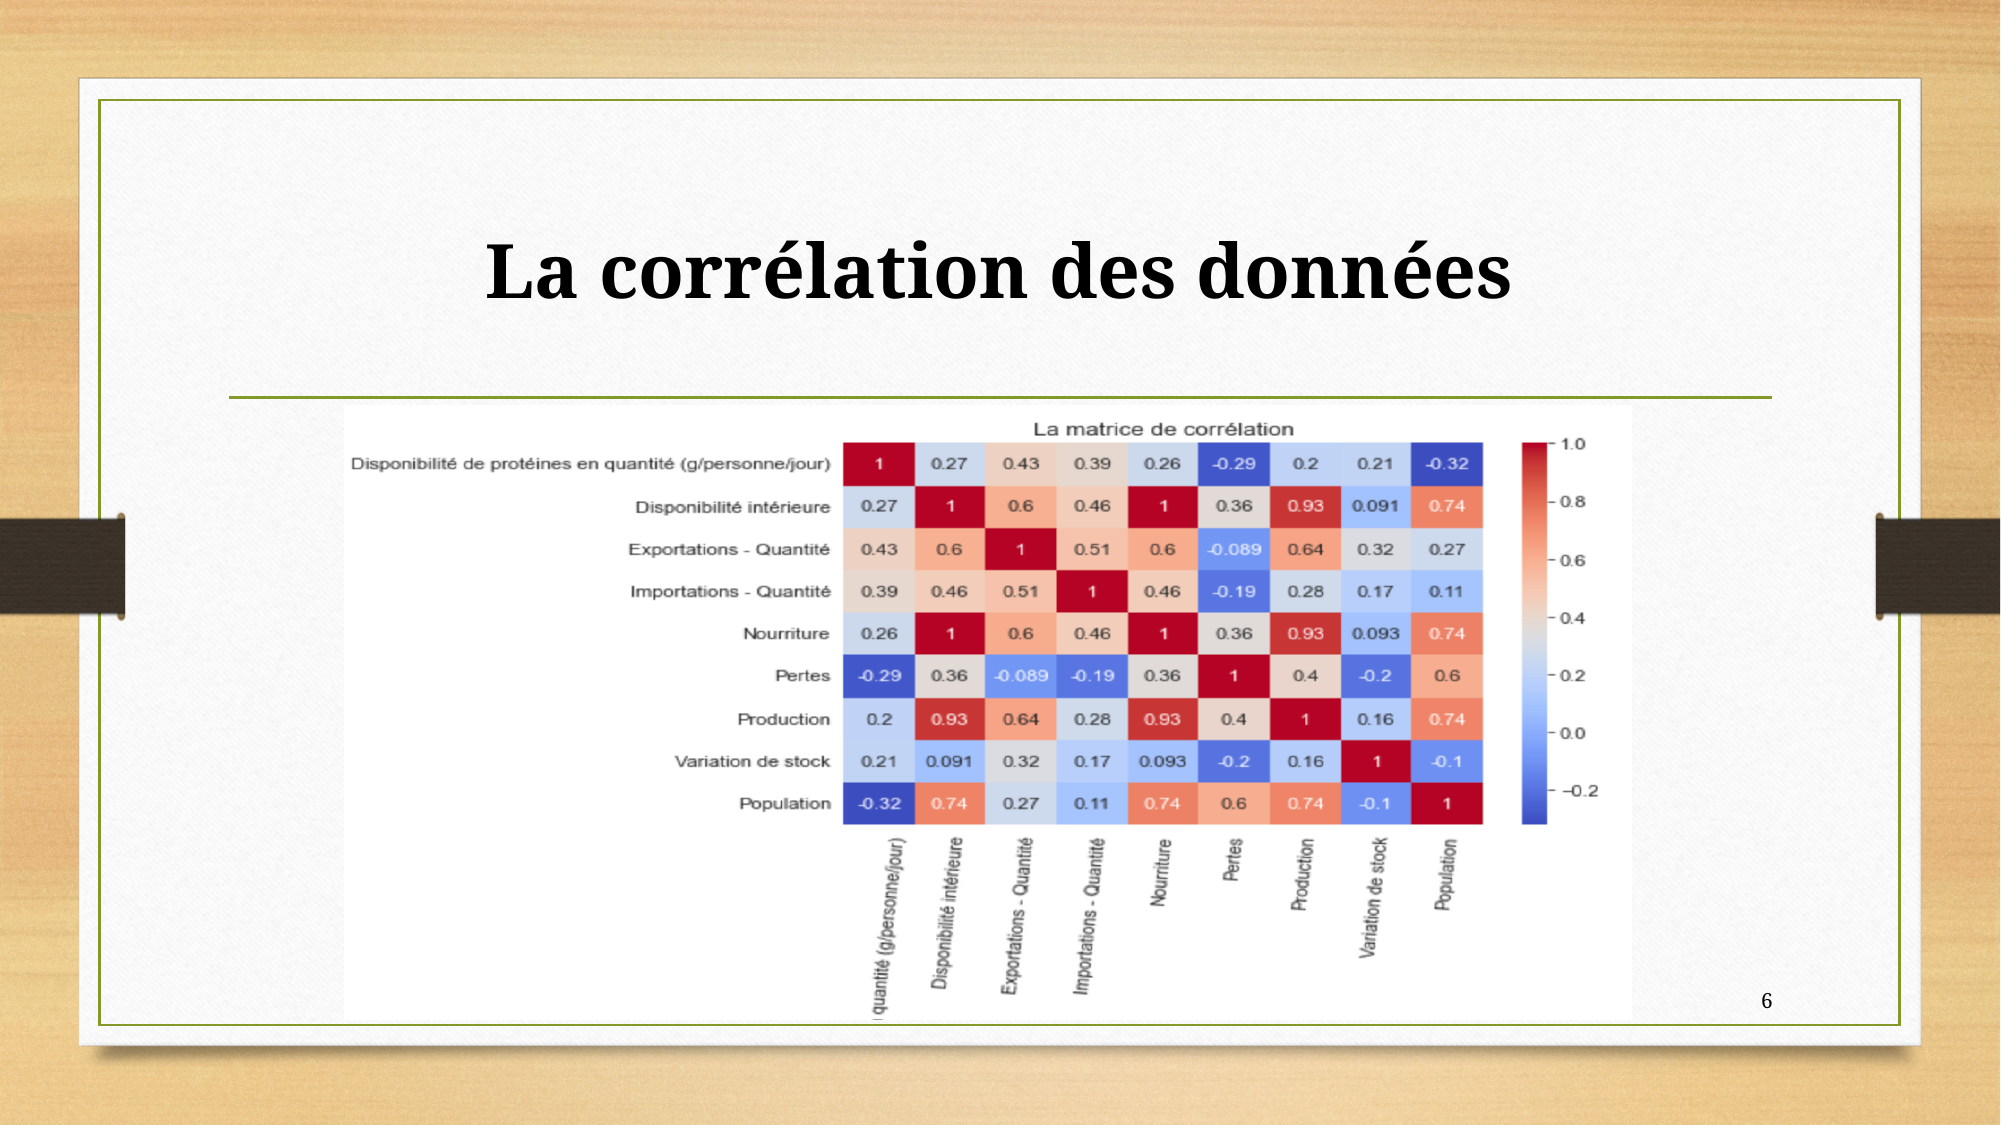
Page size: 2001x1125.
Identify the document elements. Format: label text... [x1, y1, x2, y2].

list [344, 405, 1632, 1020]
title La corrélation des données [212, 161, 1788, 375]
slide_number 5 [1698, 979, 1788, 1025]
picture [0, 0, 2001, 1125]
